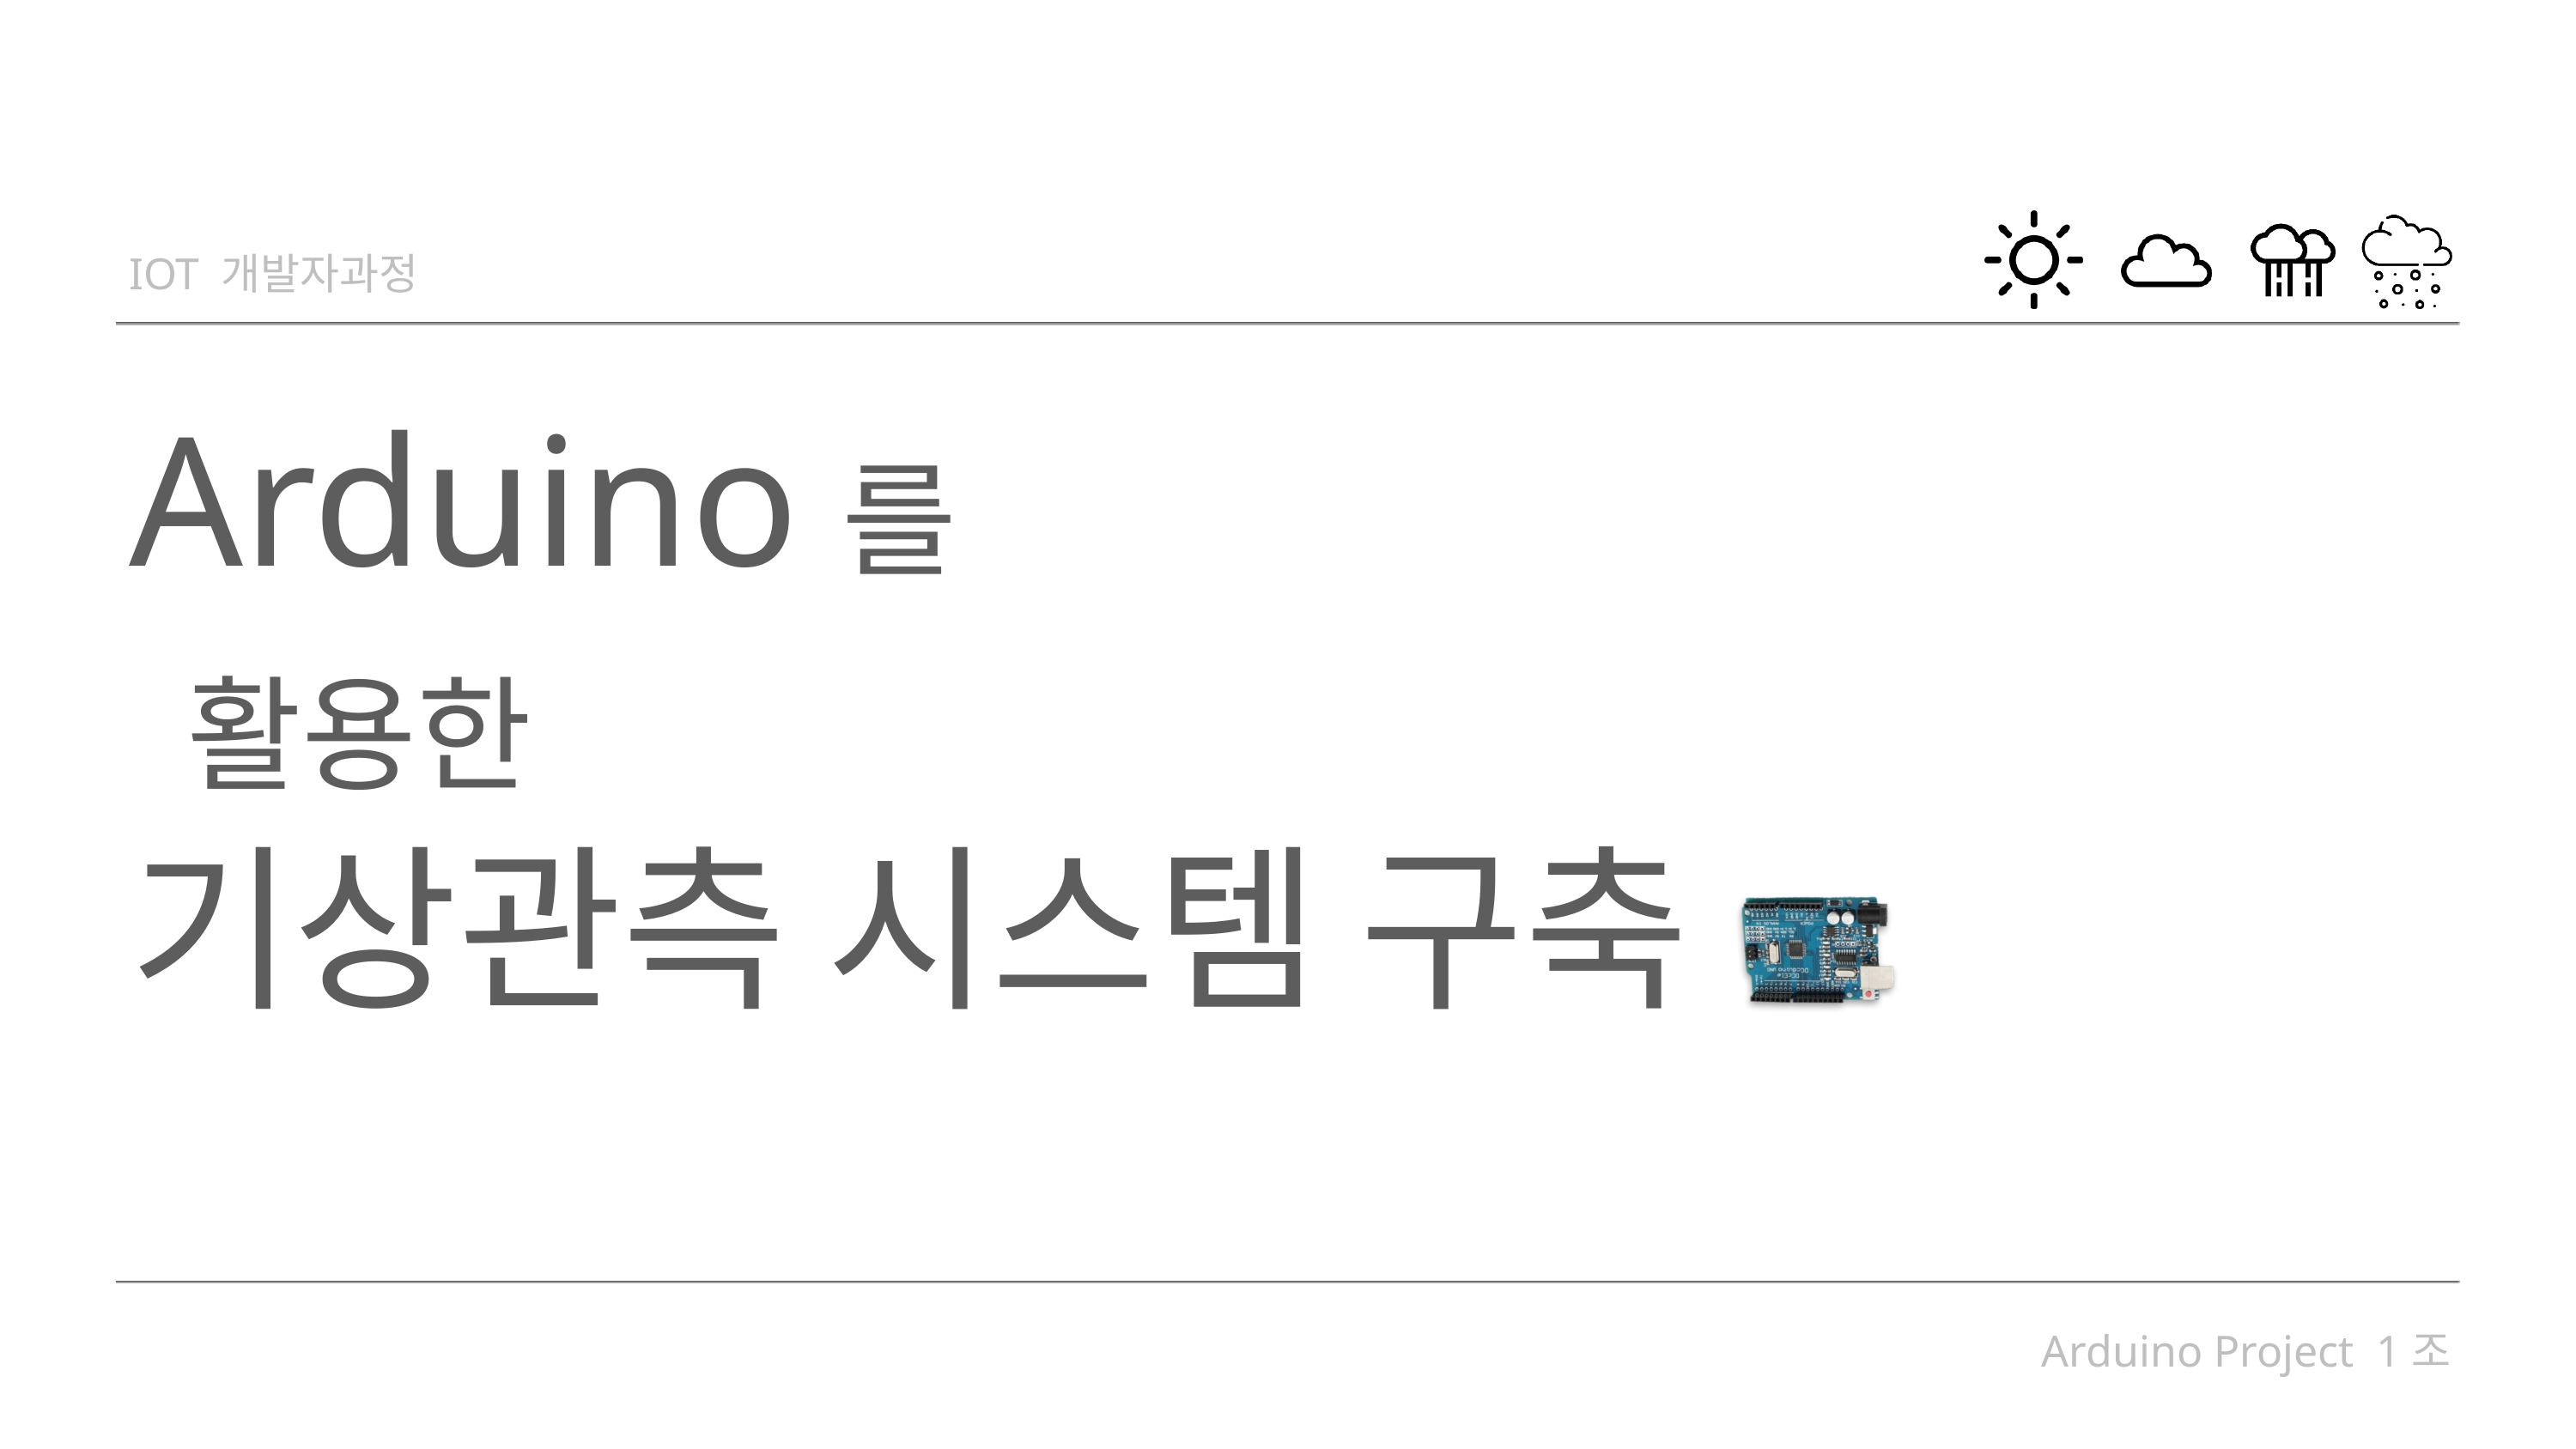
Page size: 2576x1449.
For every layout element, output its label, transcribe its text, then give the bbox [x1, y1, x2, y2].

picture [2360, 215, 2455, 310]
picture [1697, 836, 1932, 1061]
text_box Arduino를 활용한 기상관측 시스템 구축 [116, 380, 2576, 1038]
text_box Arduino Project 1조 [1775, 1317, 2464, 1382]
picture [2250, 217, 2336, 303]
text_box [116, 322, 2460, 325]
picture [1984, 210, 2083, 310]
picture [2121, 215, 2213, 306]
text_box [116, 1280, 2460, 1283]
text_box IOT 개발자과정 [116, 240, 1540, 306]
